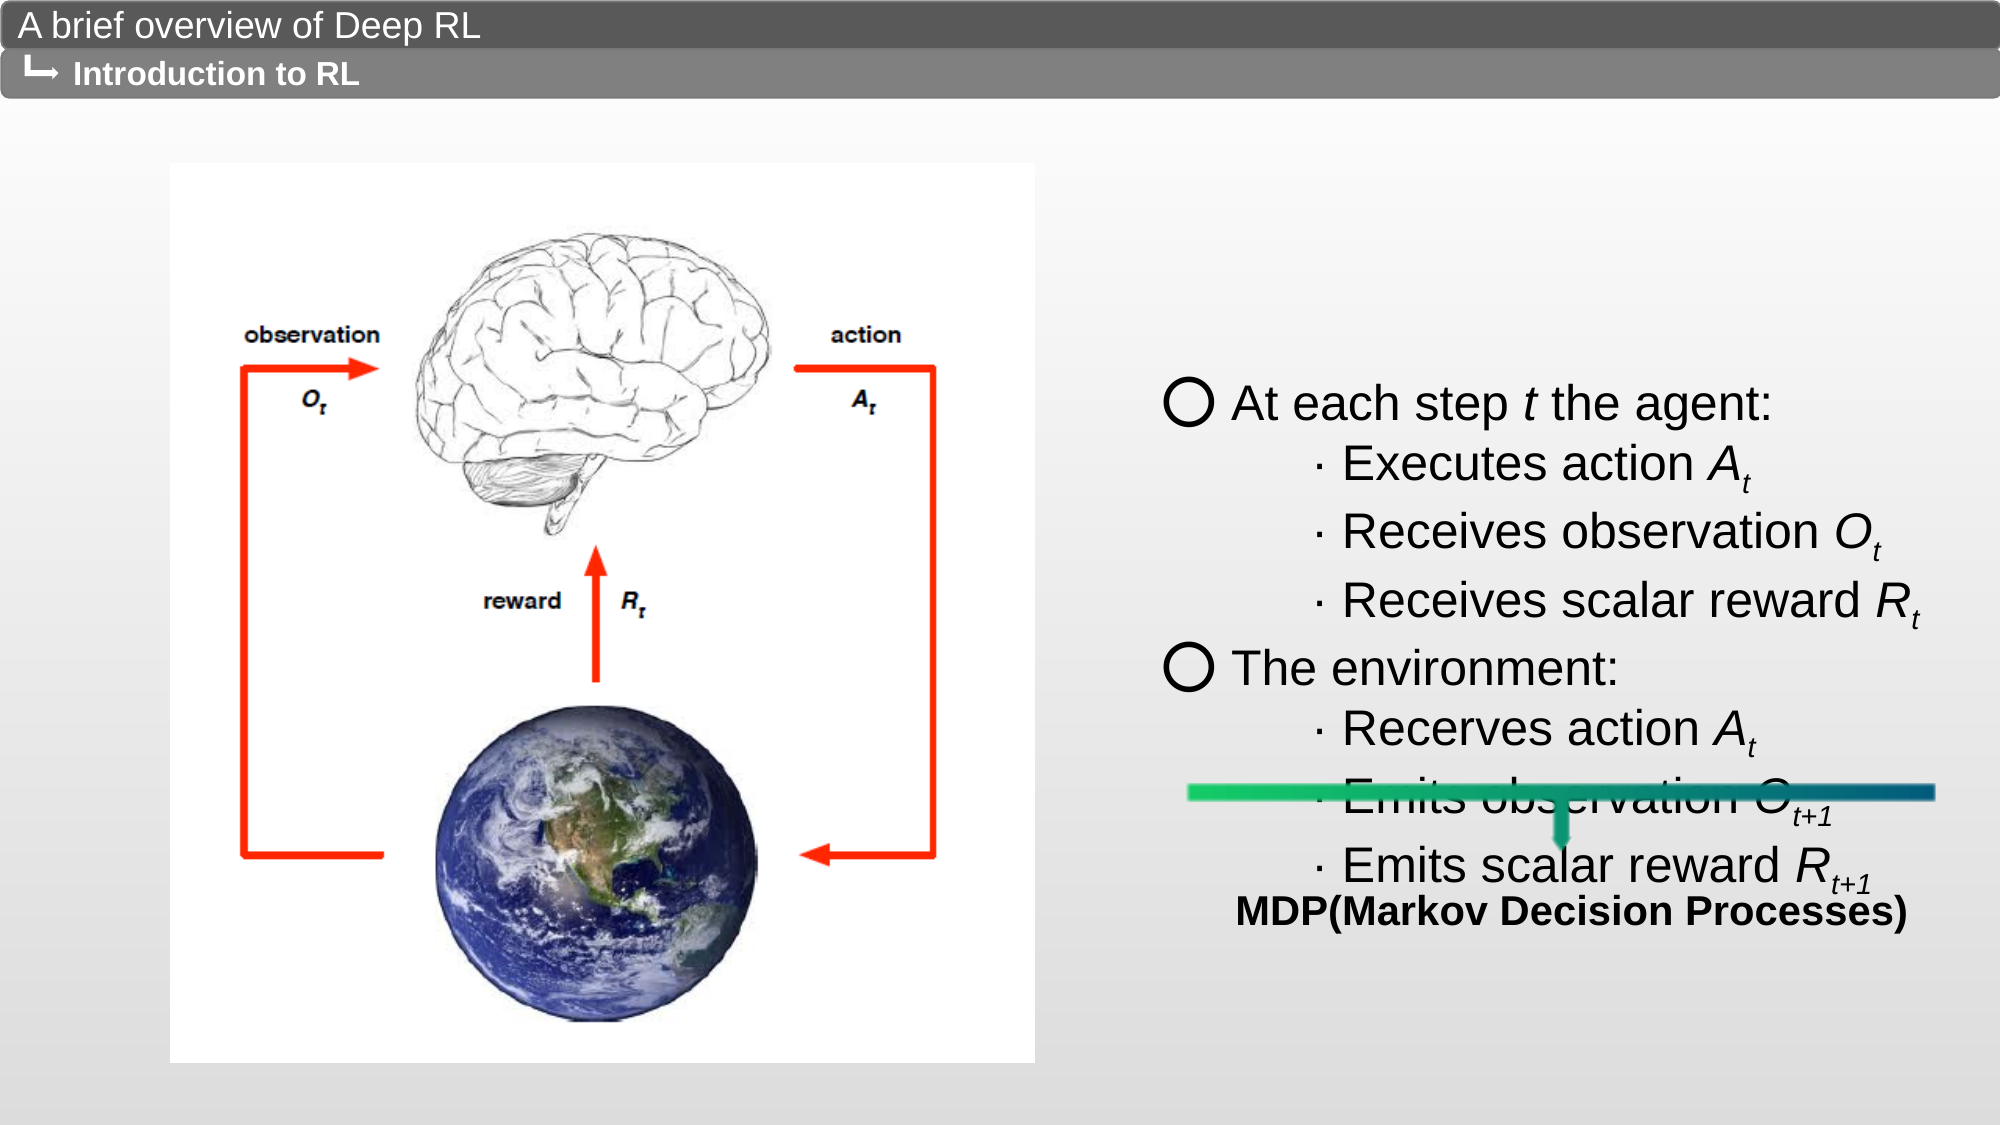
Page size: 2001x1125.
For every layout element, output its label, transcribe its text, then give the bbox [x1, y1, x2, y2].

text_box A brief overview of Deep RL [3, 0, 1091, 54]
text_box [0, 51, 58, 99]
text_box Introduction to RL [58, 44, 1146, 100]
text_box [1186, 782, 1935, 852]
text_box [1146, 48, 2000, 99]
text_box [1091, 0, 2000, 49]
text_box [23, 53, 58, 82]
text_box ⭕ At each step t the agent: · Executes action At · Receives observation Ot · Receives scalar reward Rt ⭕ The environment: · Recerves action At · Emits observation Ot+1 · Emits scalar reward Rt+1 [1146, 363, 1935, 908]
text_box MDP(Markov Decision Processes) [1220, 876, 1924, 942]
picture [170, 163, 1035, 1063]
